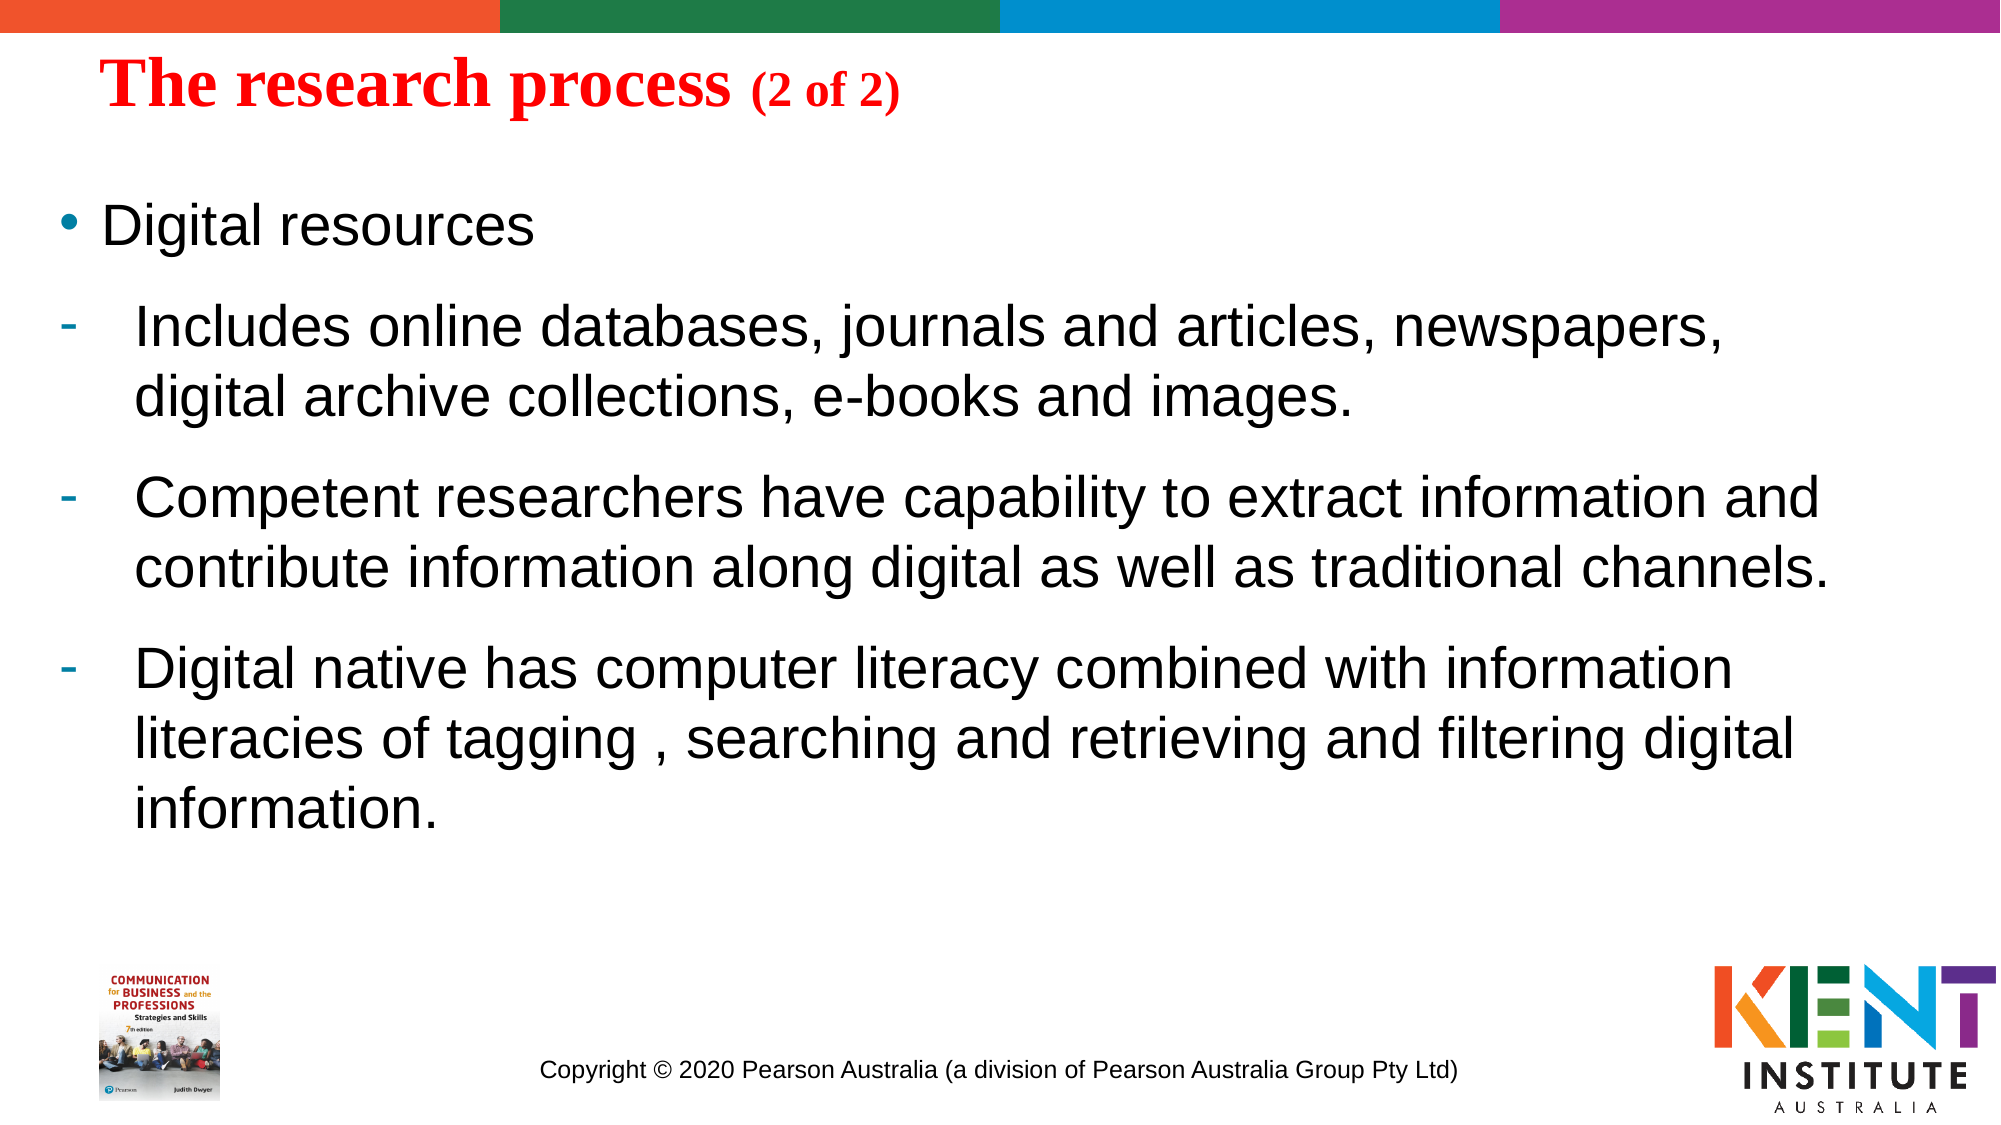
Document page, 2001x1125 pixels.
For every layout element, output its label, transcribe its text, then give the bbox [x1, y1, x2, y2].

picture [99, 964, 220, 1101]
title The research process (2 of 2) [99, 35, 1900, 216]
list Digital resources Includes online databases, journals and articles, newspapers, digital archive collections, e-books and images. Competent researchers have capability to extract information and contribute information along digital as well as traditional channels. Digital native has computer literacy combined with information literacies of tagging , searching and retrieving and filtering digital information. [59, 186, 1860, 914]
picture [1710, 961, 2000, 1125]
